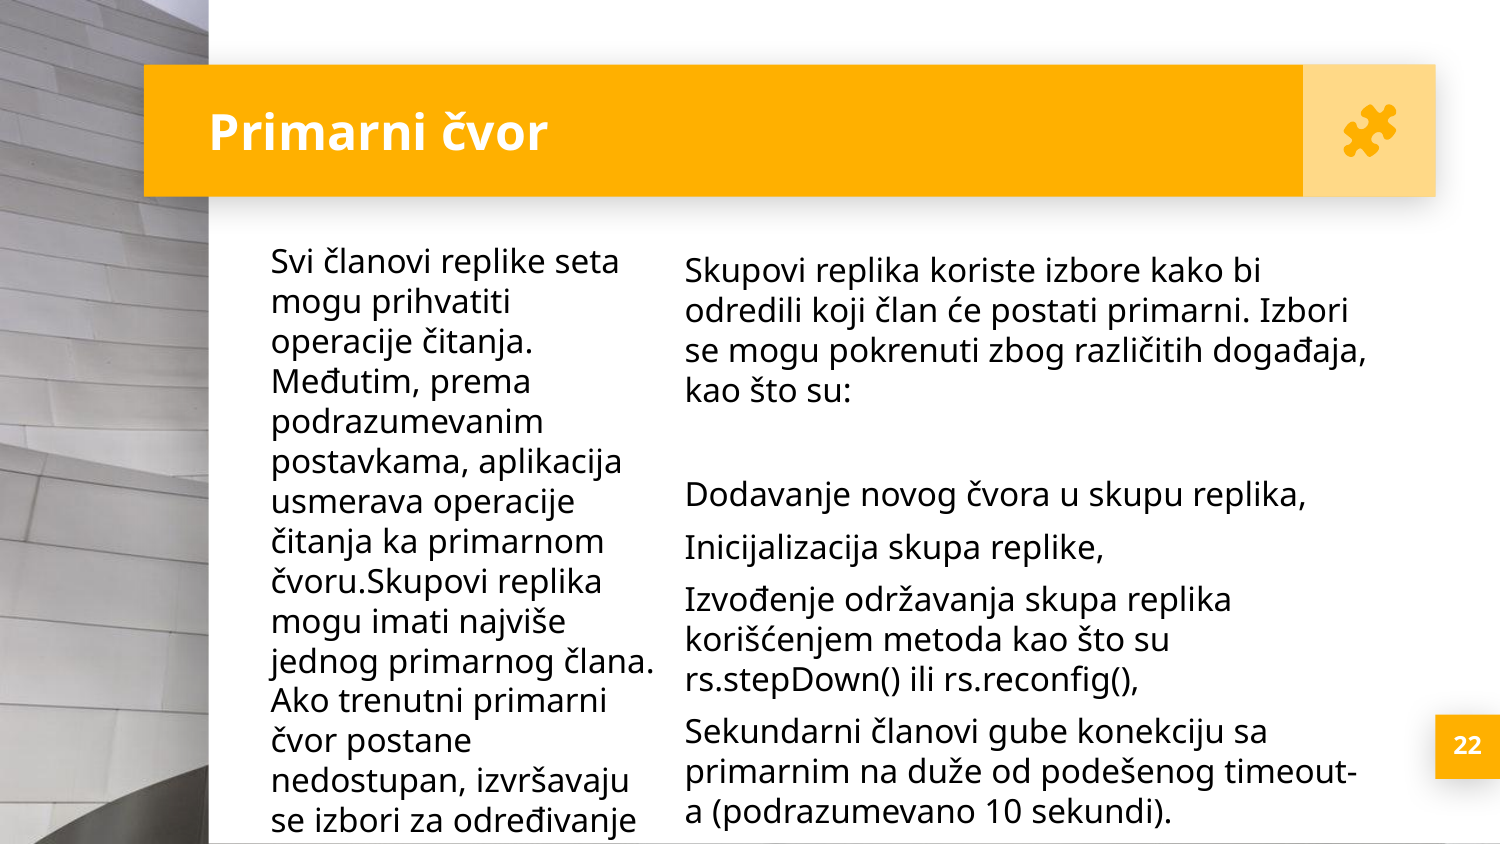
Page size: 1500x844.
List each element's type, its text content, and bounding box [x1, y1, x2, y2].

text_box <number> [1435, 714, 1500, 779]
text_box [1343, 104, 1397, 157]
text_box Skupovi replika koriste izbore kako bi odredili koji član će postati primarni. Izbori se mogu pokrenuti zbog različitih događaja, kao što su: Dodavanje novog čvora u skupu replika, Inicijalizacija skupa replike, Izvođenje održavanja skupa replika korišćenjem metoda kao što su rs.stepDown() ili rs.reconfig(), Sekundarni članovi gube konekciju sa primarnim na duže od podešenog timeout-a (podrazumevano 10 sekundi). [669, 233, 1388, 788]
text_box Svi članovi replike seta mogu prihvatiti operacije čitanja. Međutim, prema podrazumevanim postavkama, aplikacija usmerava operacije čitanja ka primarnom čvoru.Skupovi replika mogu imati najviše jednog primarnog člana. Ako trenutni primarni čvor postane nedostupan, izvršavaju se izbori za određivanje novog primarnog člana. [255, 225, 675, 779]
picture [0, 0, 208, 844]
text_box Primarni čvor [193, 64, 1300, 197]
